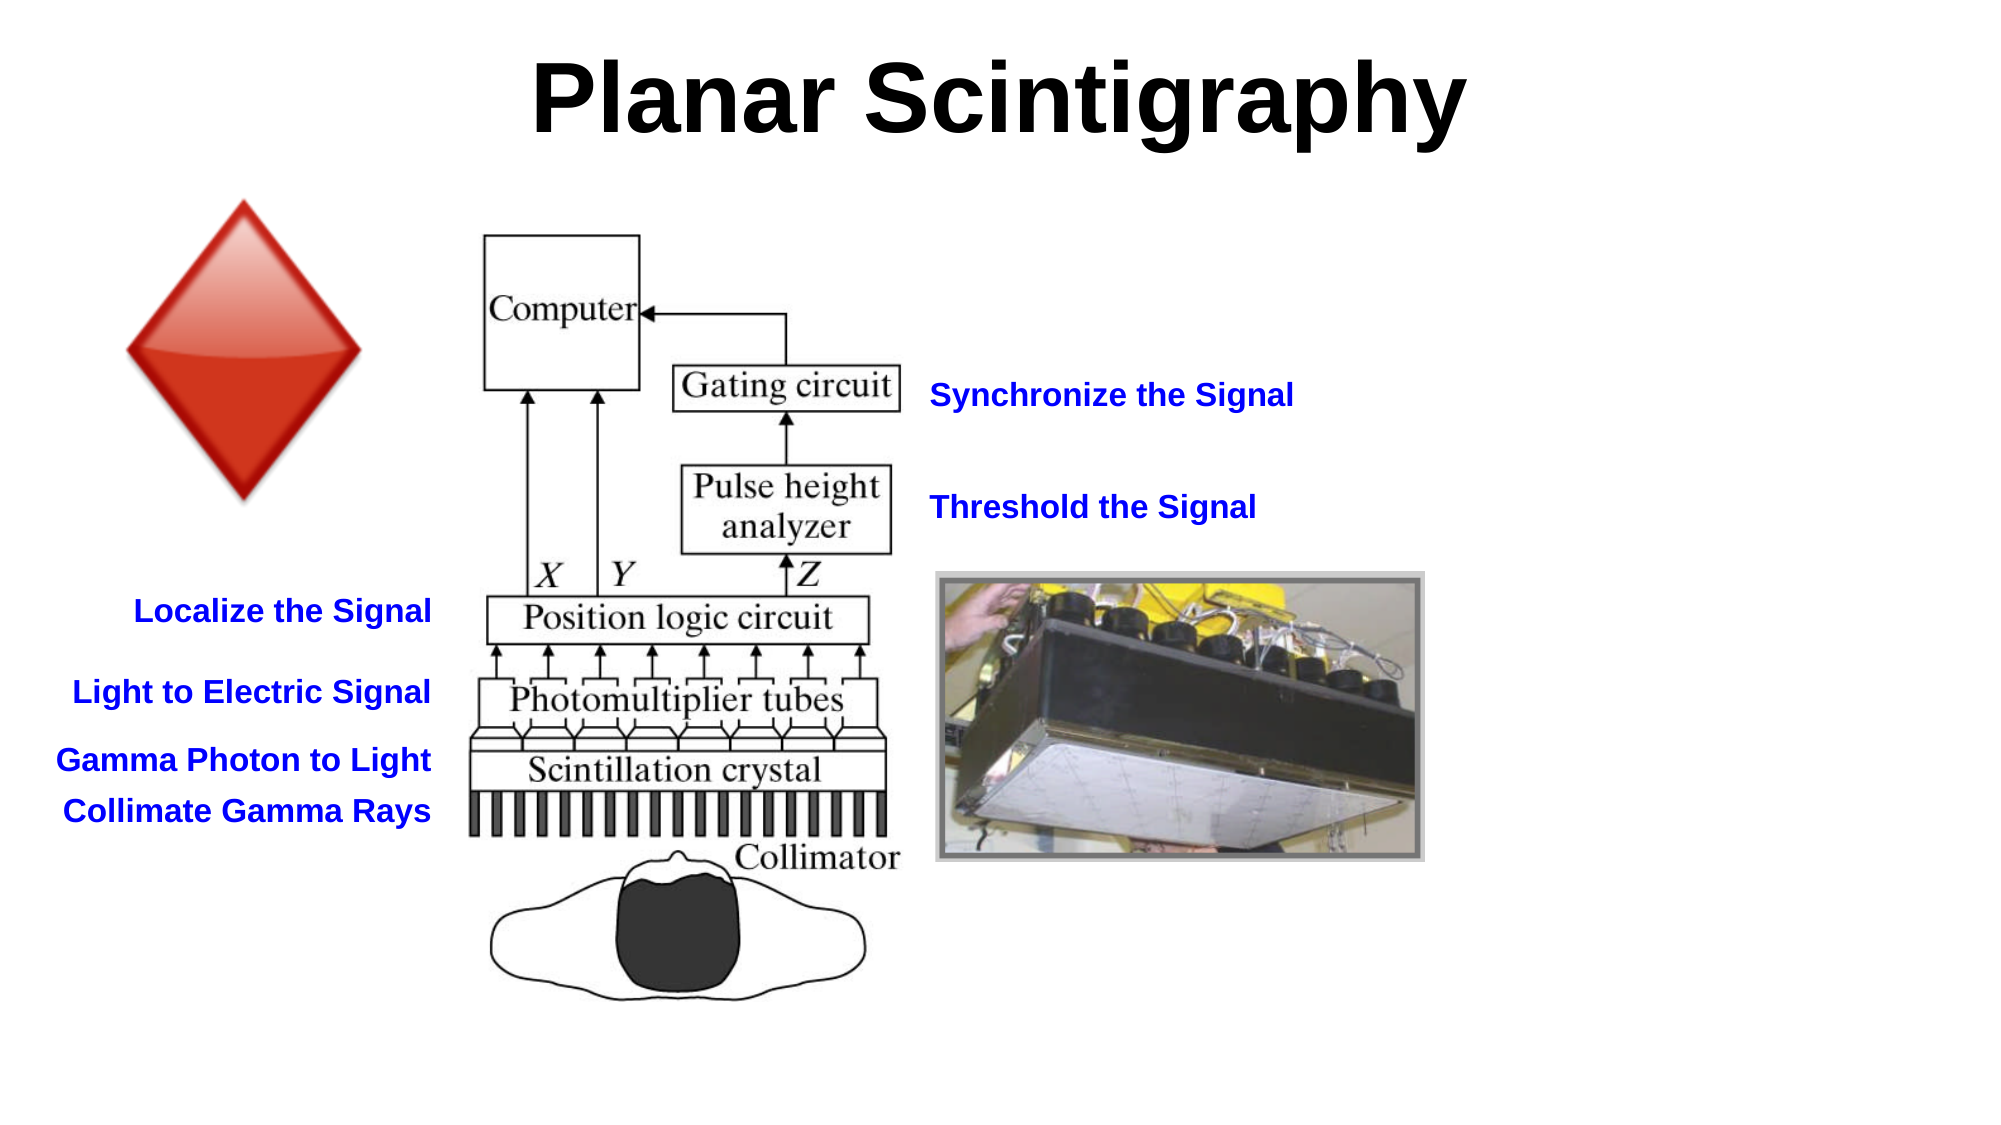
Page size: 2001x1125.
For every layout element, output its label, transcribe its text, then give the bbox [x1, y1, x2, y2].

text_box Localize the Signal [118, 582, 360, 637]
text_box Light to Electric Signal [57, 662, 360, 718]
picture [75, 181, 1427, 1037]
text_box Planar Scintigraphy [275, 24, 1725, 163]
text_box Threshold the Signal [967, 478, 1273, 533]
text_box Collimate Gamma Rays [48, 782, 360, 837]
text_box Synchronize the Signal [967, 365, 1311, 421]
text_box Gamma Photon to Light [41, 731, 360, 786]
